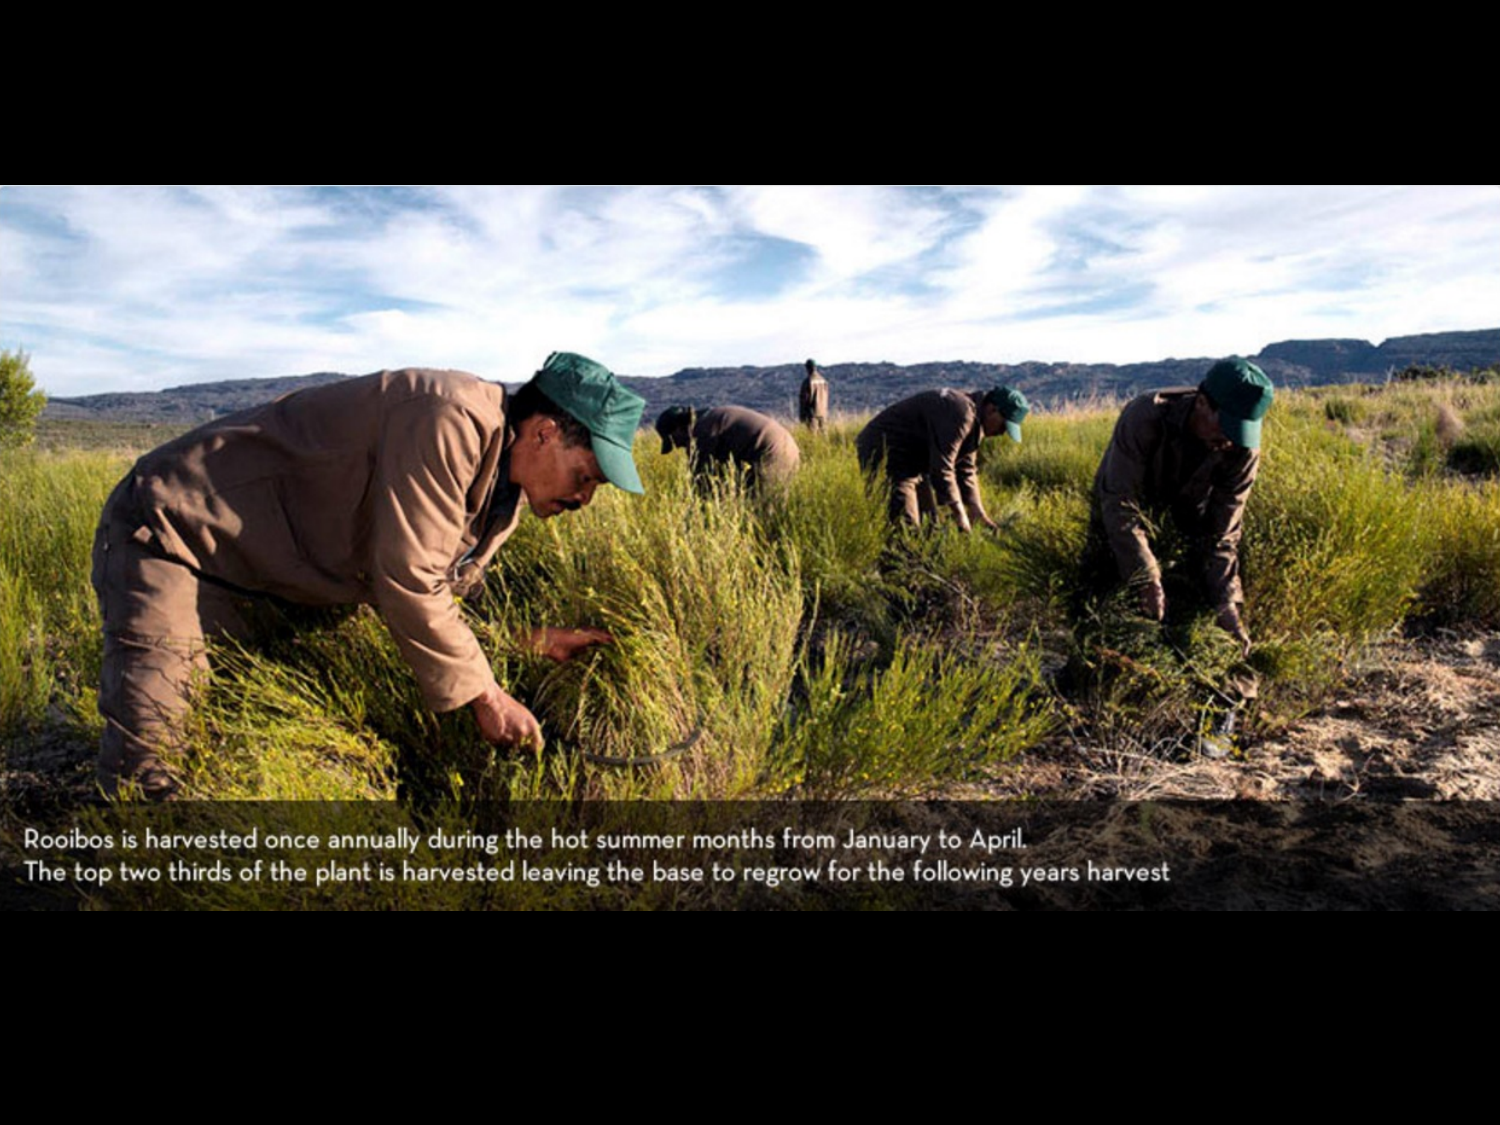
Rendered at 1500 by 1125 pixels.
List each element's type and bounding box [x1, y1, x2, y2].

picture [0, 185, 1500, 911]
